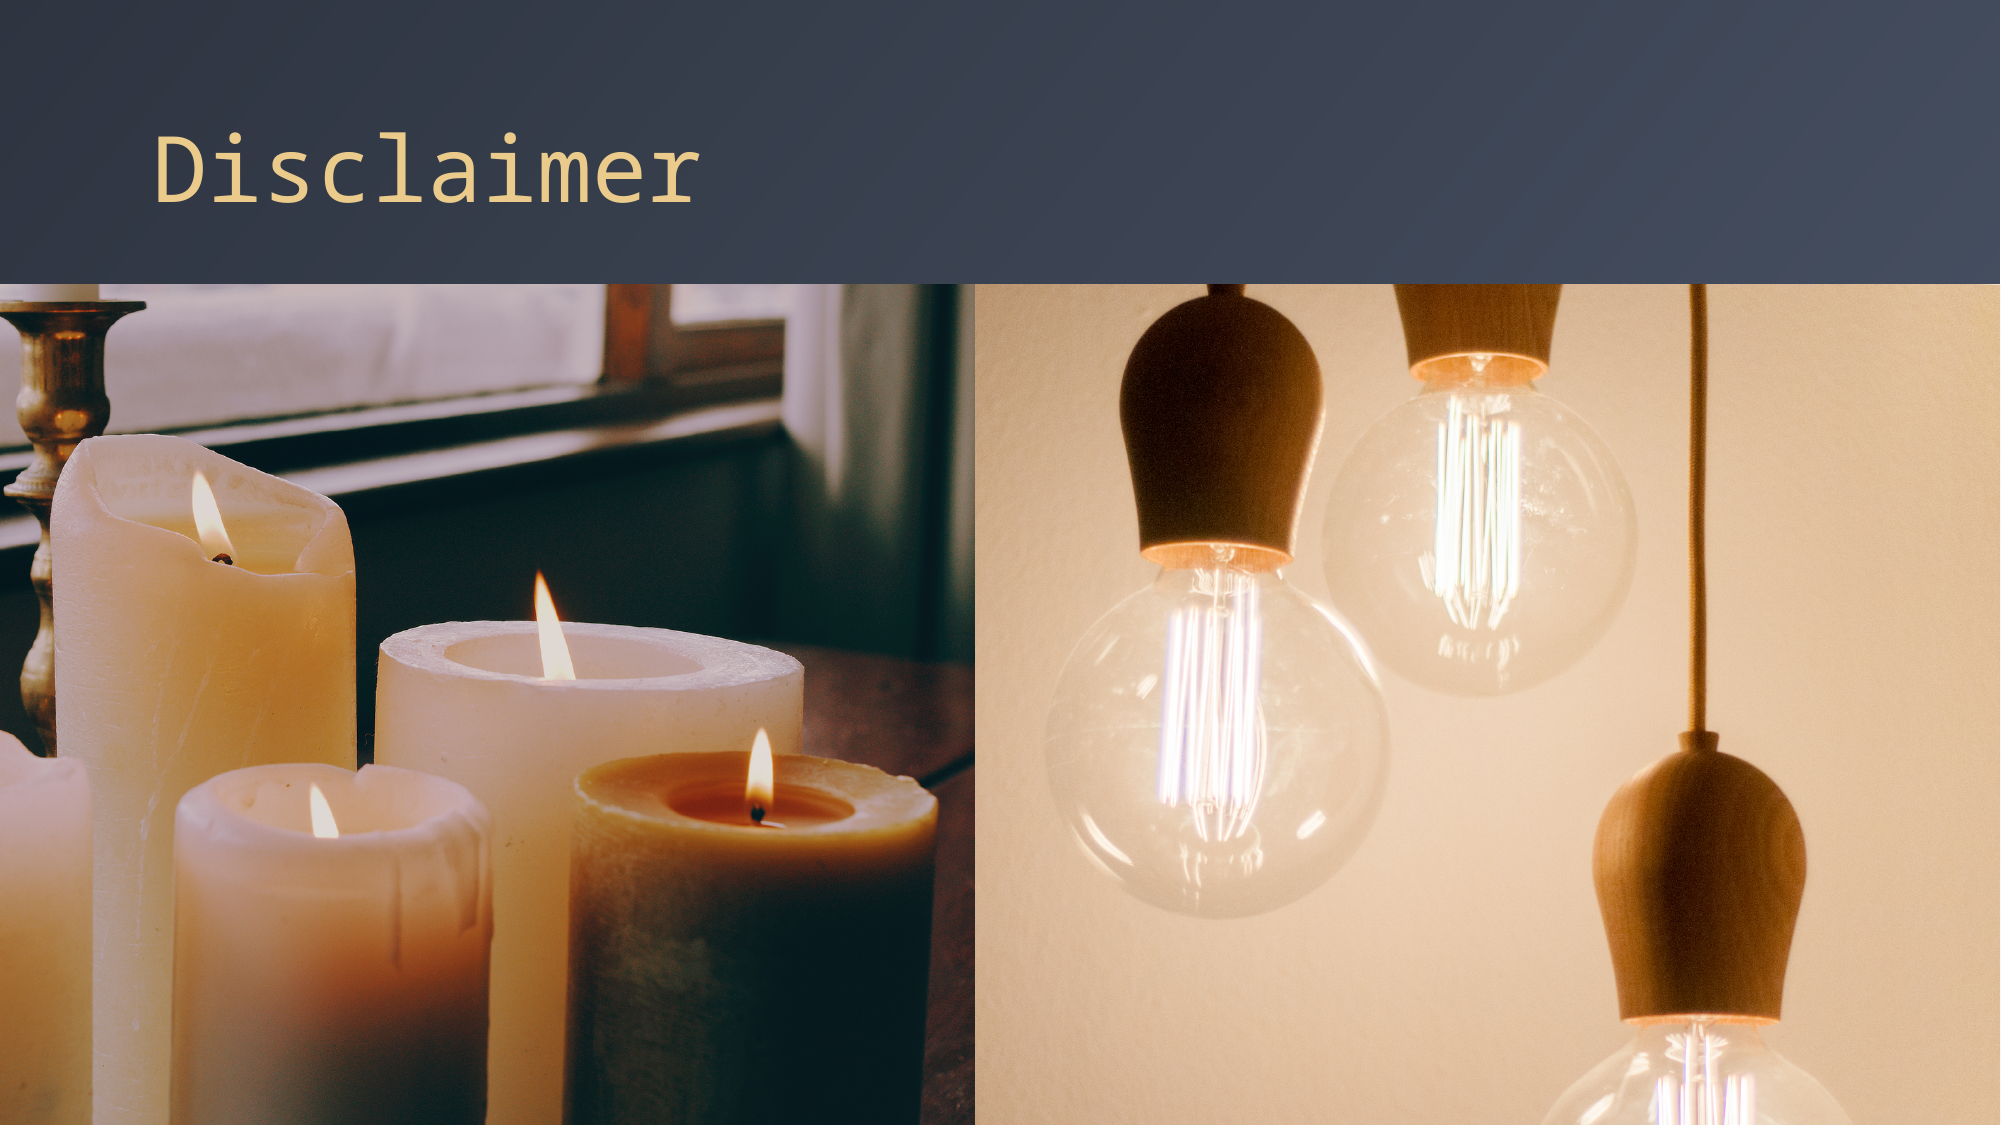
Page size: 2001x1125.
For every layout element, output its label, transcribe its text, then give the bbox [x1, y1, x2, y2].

picture [975, 284, 2001, 1125]
title Disclaimer [137, 26, 1863, 230]
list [0, 284, 975, 1125]
